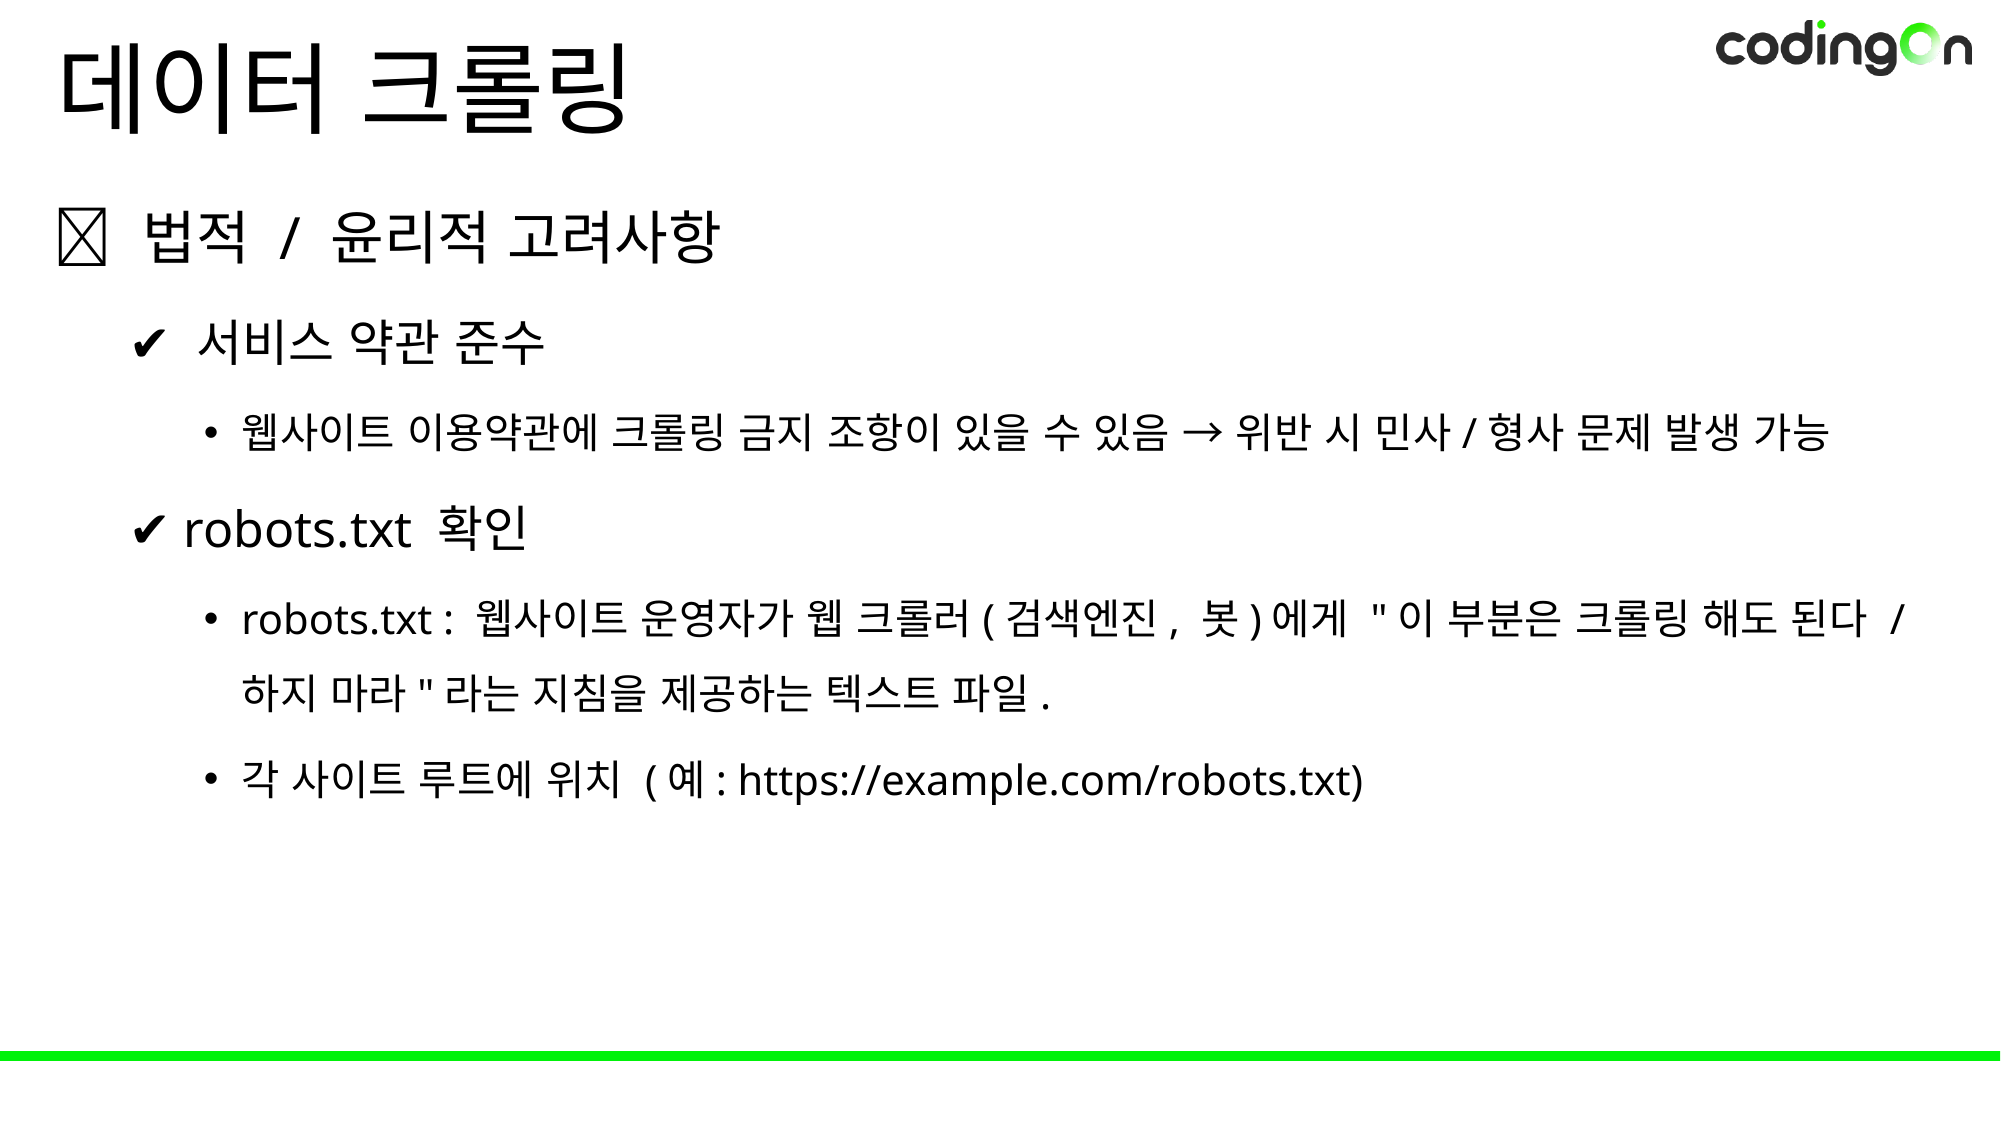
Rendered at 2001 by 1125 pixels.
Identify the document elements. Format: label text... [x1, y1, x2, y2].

title 데이터 크롤링 [41, 0, 1767, 158]
text_box 📌 법적 / 윤리적 고려사항 ✔️ 서비스 약관 준수 웹사이트 이용약관에 크롤링 금지 조항이 있을 수 있음 → 위반 시 민사/형사 문제 발생 가능 ✔️ robots.txt 확인 robots.txt : 웹사이트 운영자가 웹 크롤러(검색엔진, 봇)에게 "이 부분은 크롤링 해도 된다 / 하지 마라"라는 지침을 제공하는 텍스트 파일. 각 사이트 루트에 위치 (예: https://example.com/robots.txt) [39, 158, 1959, 929]
picture [1767, 20, 1972, 76]
